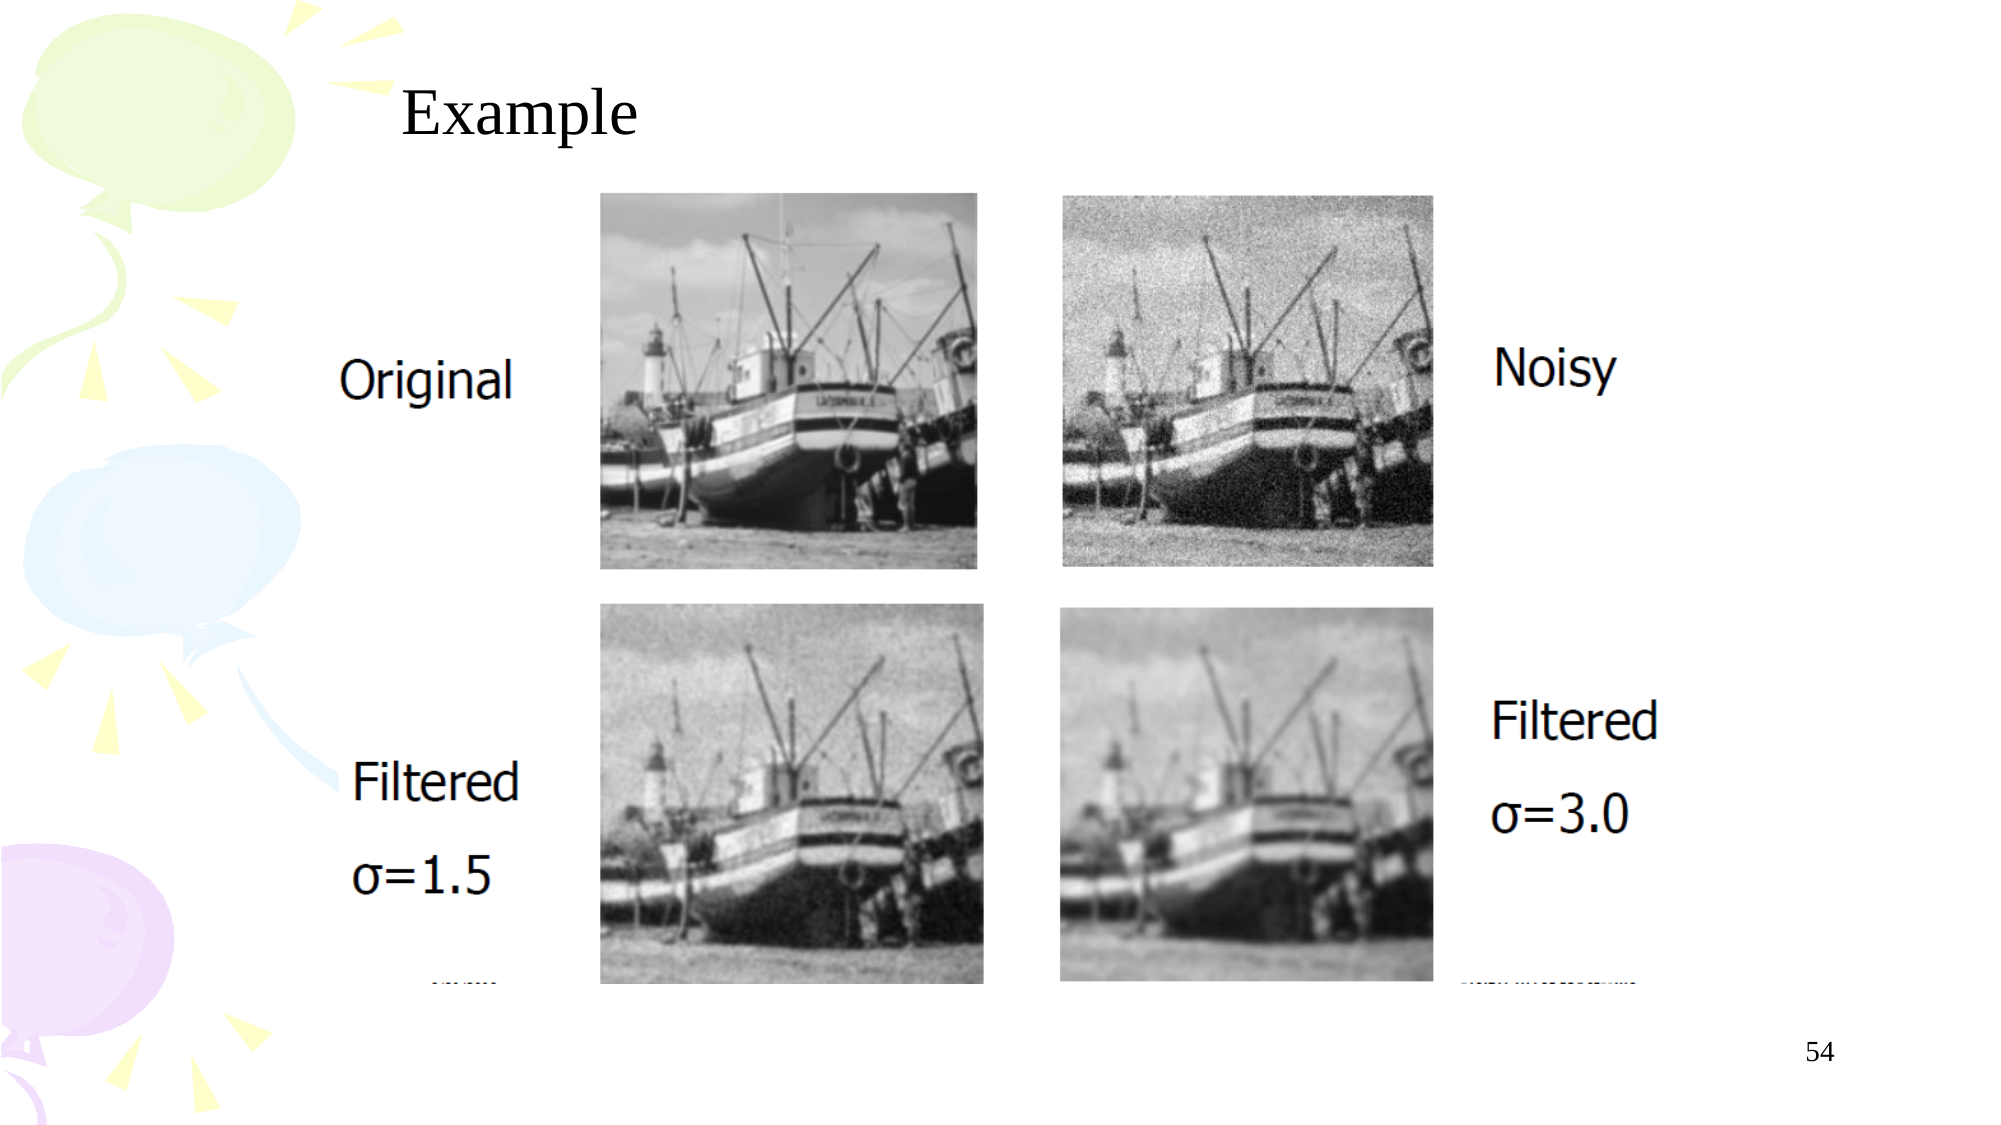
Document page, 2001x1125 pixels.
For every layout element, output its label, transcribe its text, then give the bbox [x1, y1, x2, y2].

text_box Example [386, 60, 655, 156]
slide_number 54 [1433, 1024, 1851, 1101]
picture [338, 172, 1664, 984]
